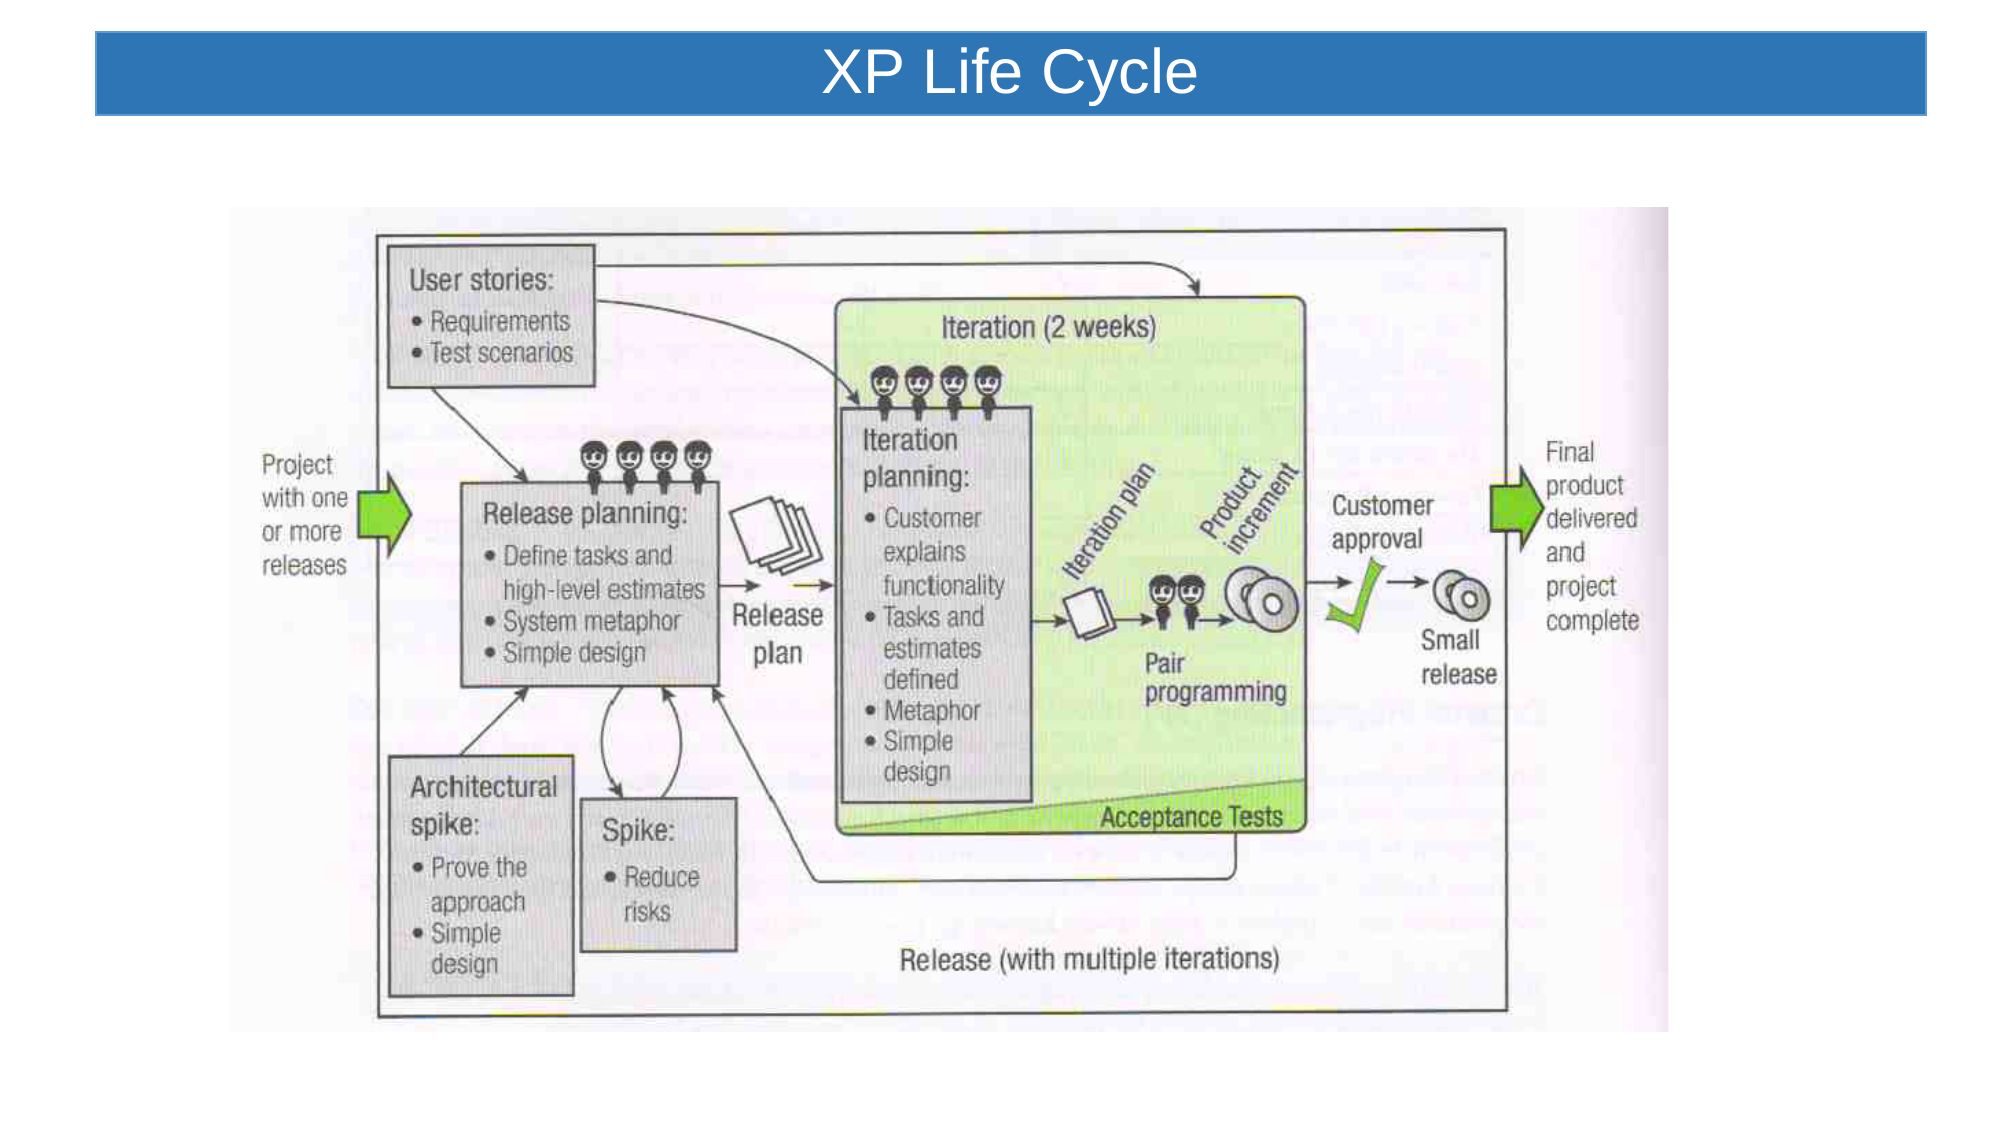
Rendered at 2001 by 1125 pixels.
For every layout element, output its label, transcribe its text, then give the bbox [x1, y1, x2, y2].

title XP Life Cycle [95, 31, 1927, 116]
picture [229, 207, 1669, 1032]
